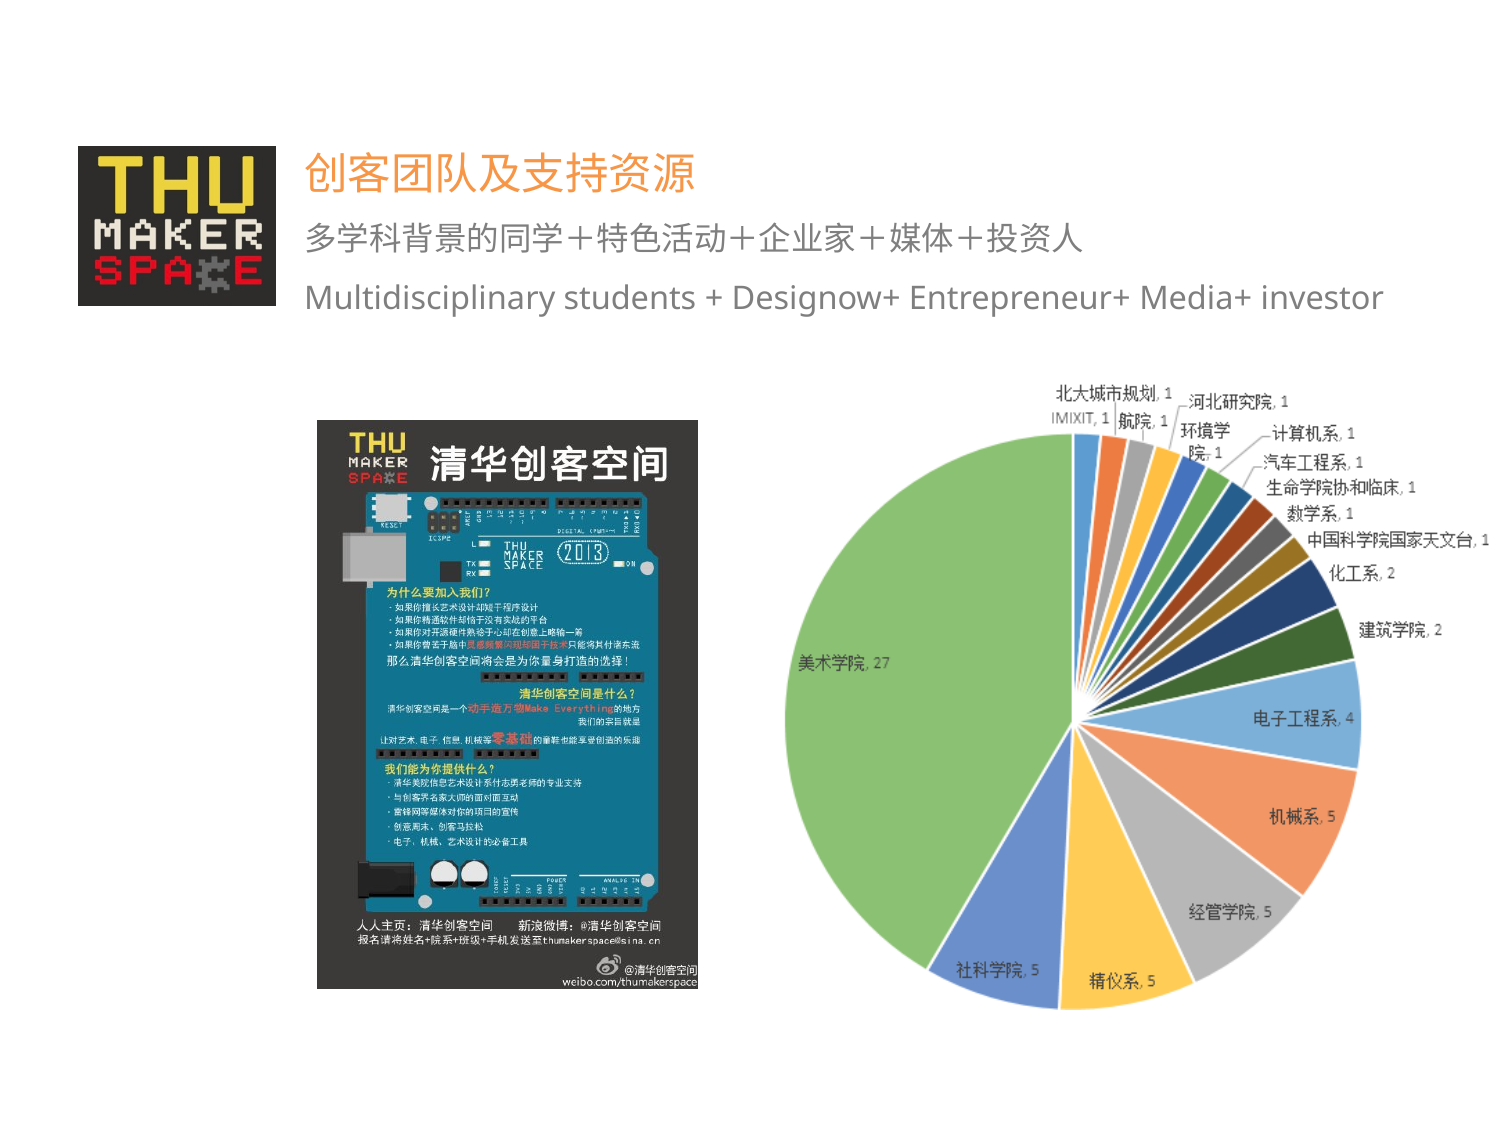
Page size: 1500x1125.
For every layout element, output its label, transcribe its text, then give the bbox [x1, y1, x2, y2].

picture [317, 420, 699, 989]
picture [752, 377, 1497, 1011]
list 创客团队及支持资源 多学科背景的同学＋特色活动＋企业家＋媒体＋投资人 Multidisciplinary students + Designow+ Entrepreneur+ Media+ investor [289, 112, 1463, 328]
picture [78, 146, 276, 306]
